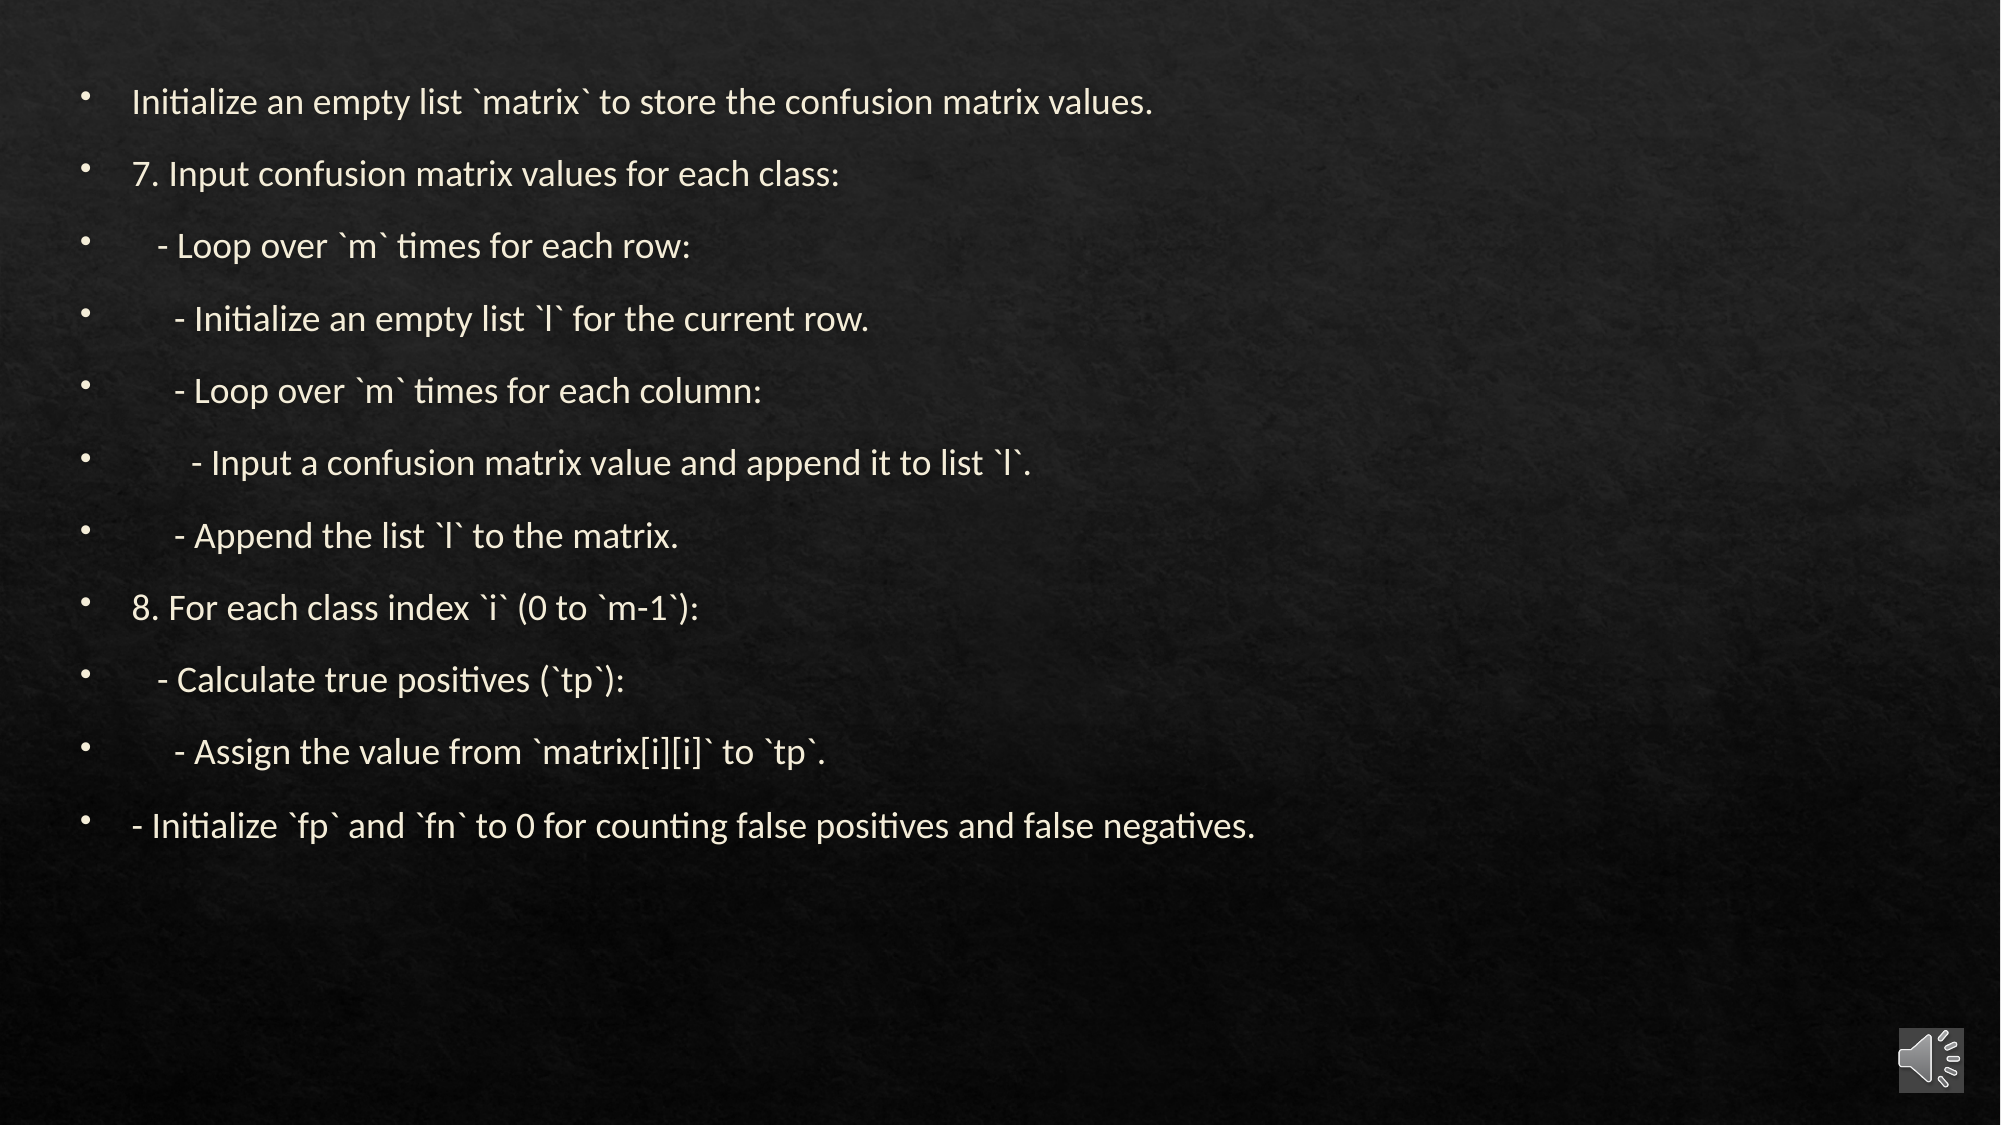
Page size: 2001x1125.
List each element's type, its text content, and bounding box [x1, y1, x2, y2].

picture [1897, 1026, 1965, 1095]
list Initialize an empty list `matrix` to store the confusion matrix values. 7. Input confusion matrix values for each class: - Loop over `m` times for each row: - Initialize an empty list `l` for the current row. - Loop over `m` times for each column: - Input a confusion matrix value and append it to list `l`. - Append the list `l` to the matrix. 8. For each class index `i` (0 to `m-1`): - Calculate true positives (`tp`): - Assign the value from `matrix[i][i]` to `tp`. - Initialize `fp` and `fn` to 0 for counting false positives and false negatives. [60, 66, 1849, 950]
